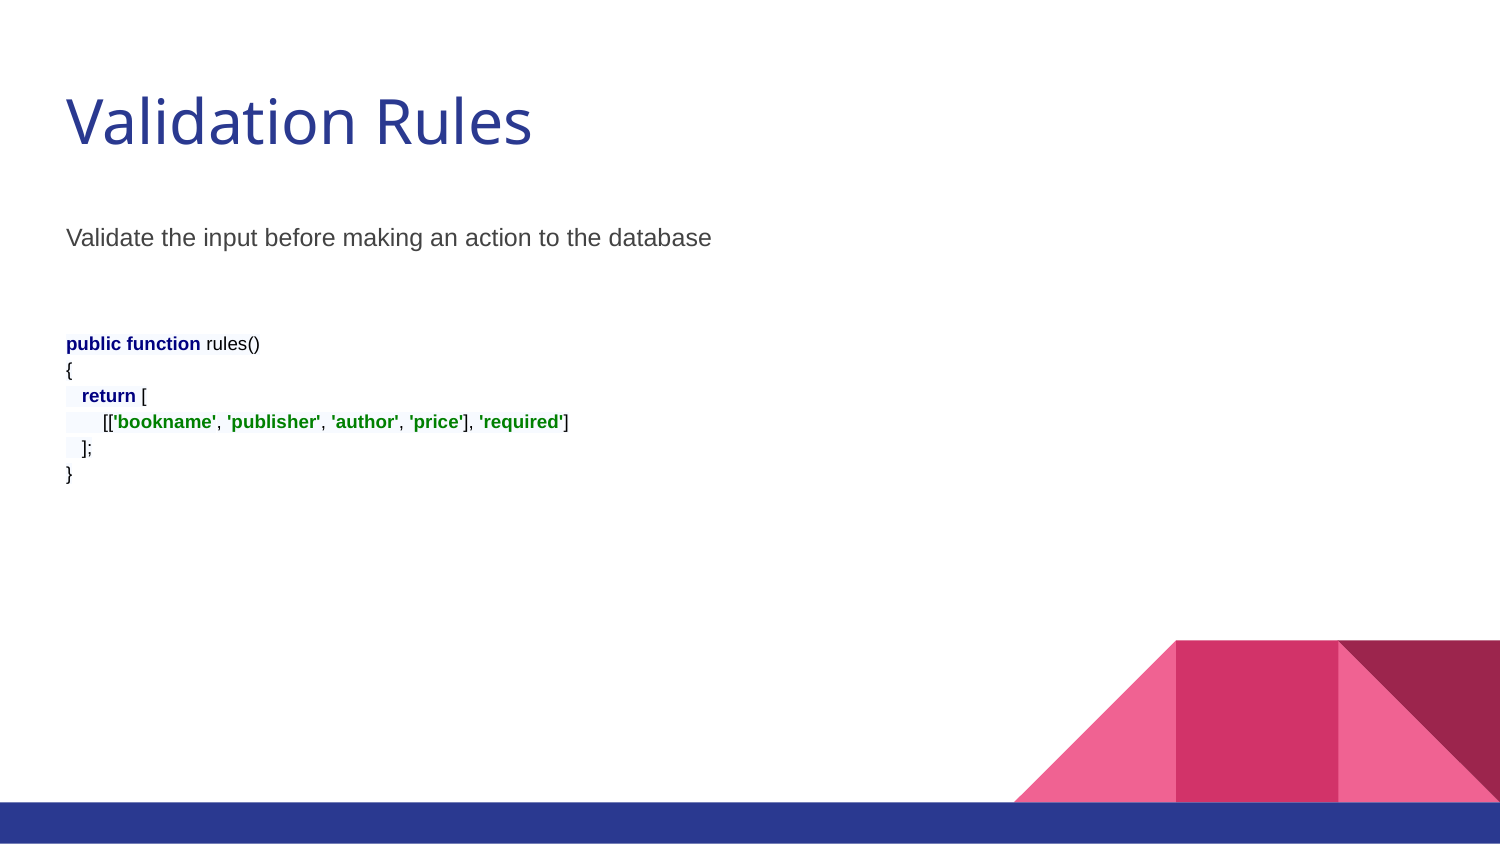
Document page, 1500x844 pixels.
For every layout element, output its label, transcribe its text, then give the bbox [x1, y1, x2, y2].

list Validate the input before making an action to the database public function rules() { return [ [['bookname', 'publisher', 'author', 'price'], 'required'] ]; } [51, 201, 1449, 750]
title Validation Rules [51, 67, 1449, 167]
